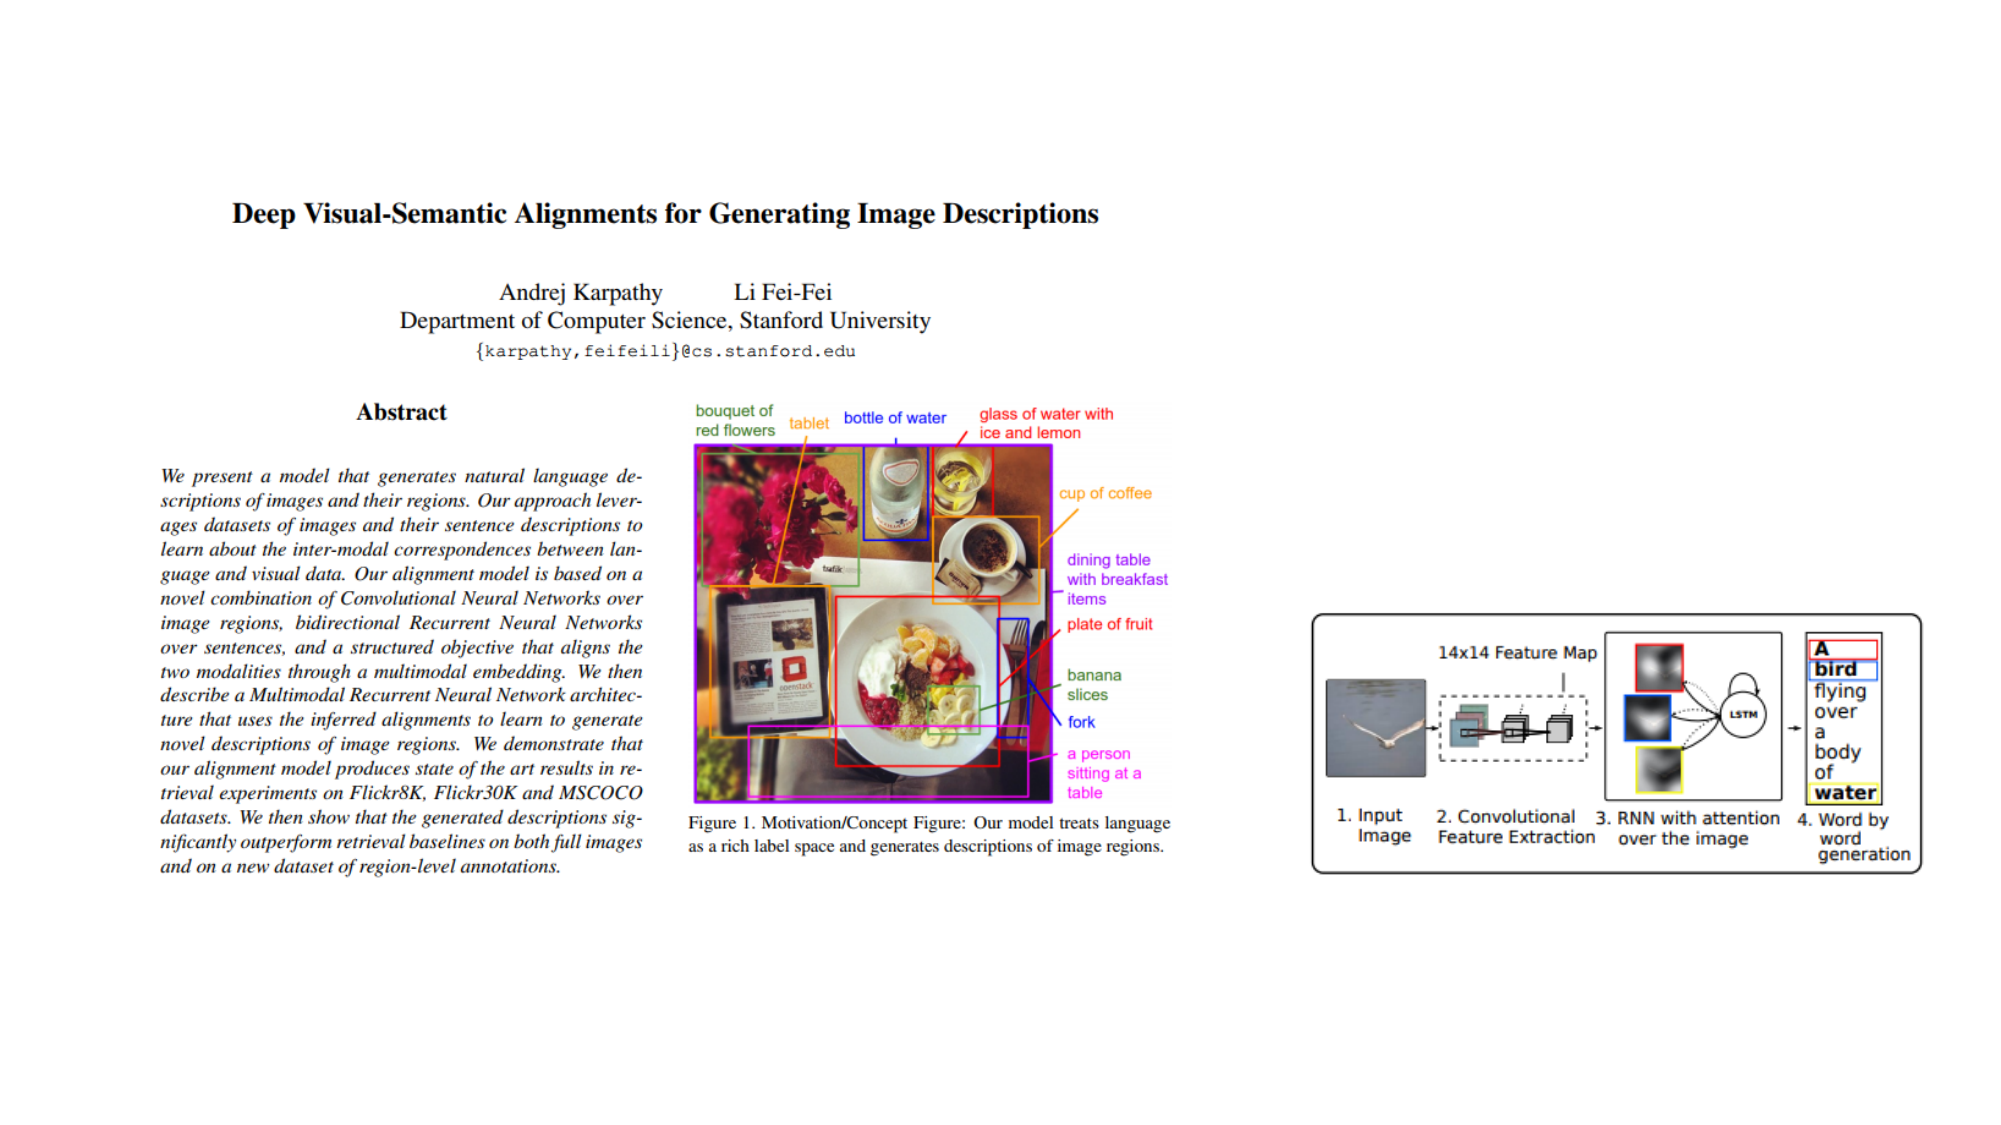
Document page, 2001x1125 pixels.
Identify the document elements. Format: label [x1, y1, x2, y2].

picture [1287, 601, 1947, 898]
picture [137, 163, 1234, 880]
